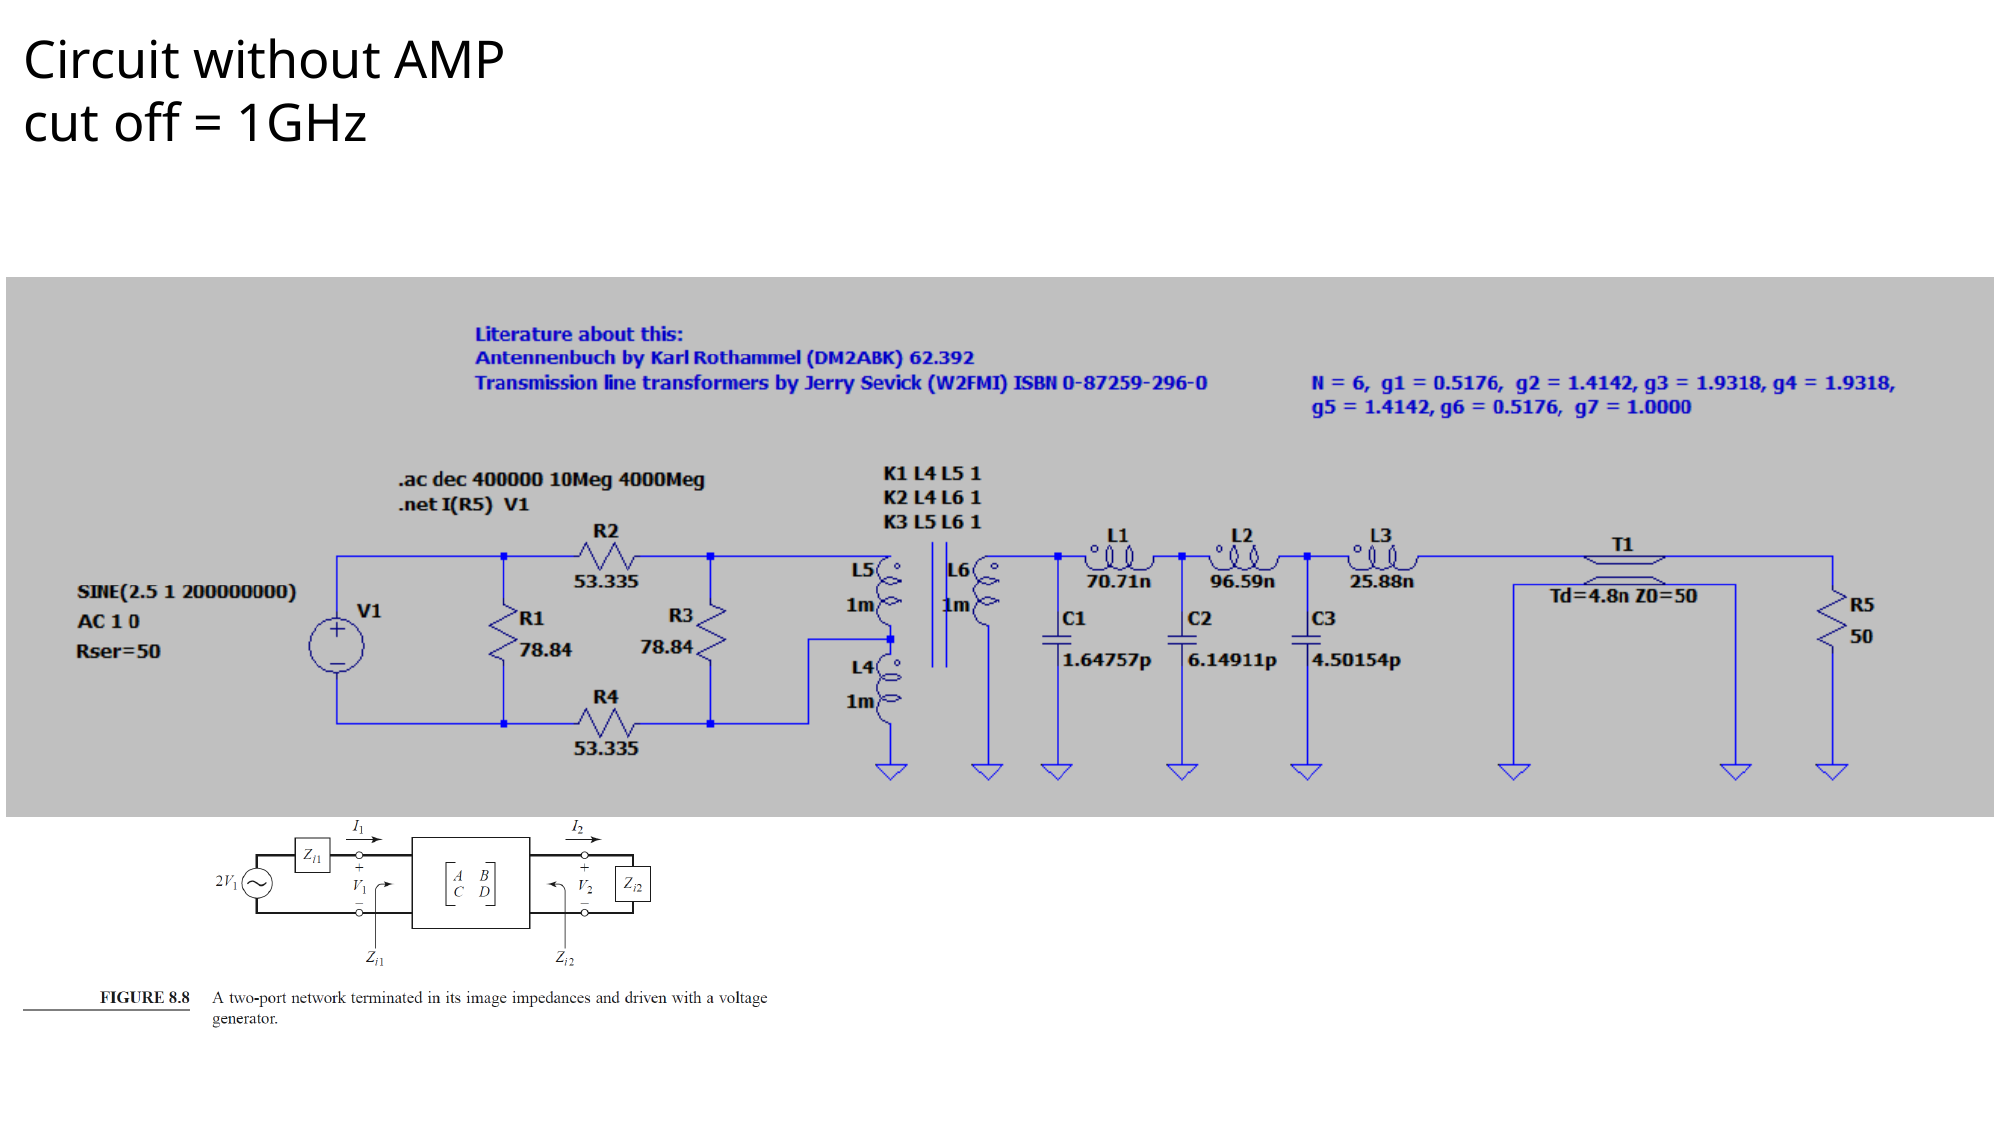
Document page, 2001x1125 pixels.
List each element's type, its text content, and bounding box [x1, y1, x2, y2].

text_box Circuit without AMP cut off = 1GHz [8, 19, 522, 159]
picture [5, 277, 1994, 1069]
